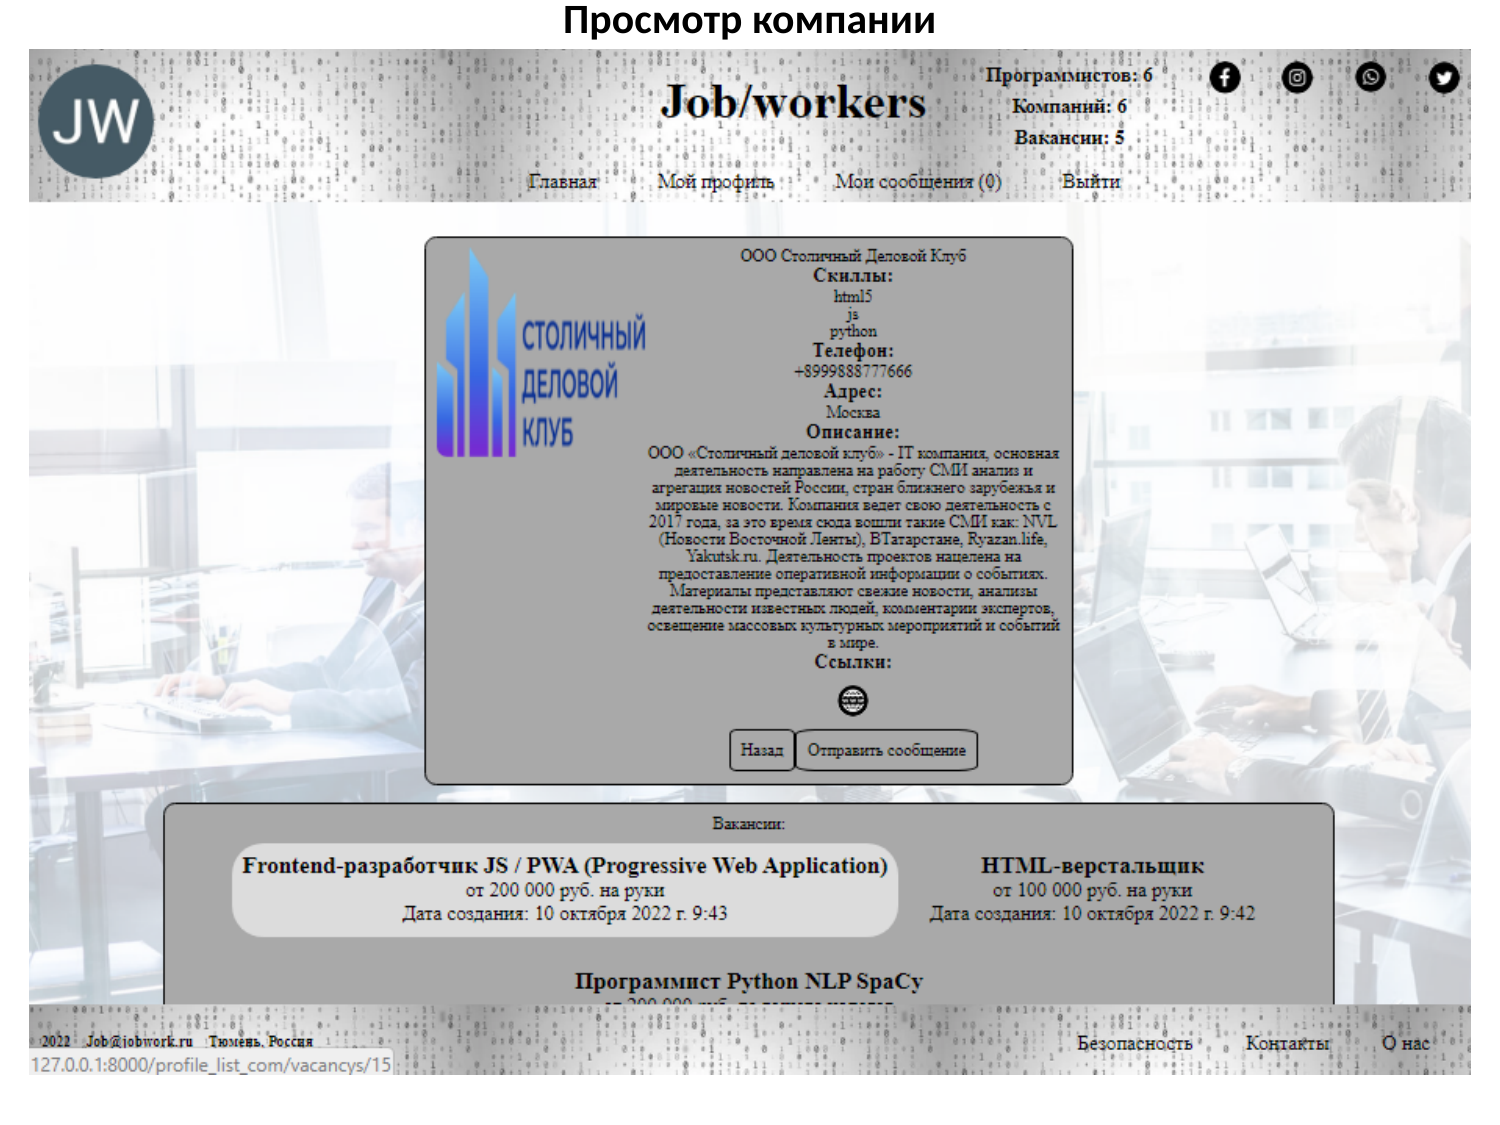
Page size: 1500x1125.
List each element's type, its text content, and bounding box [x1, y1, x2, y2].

picture [29, 49, 1471, 1076]
text_box Просмотр компании [548, 0, 952, 48]
